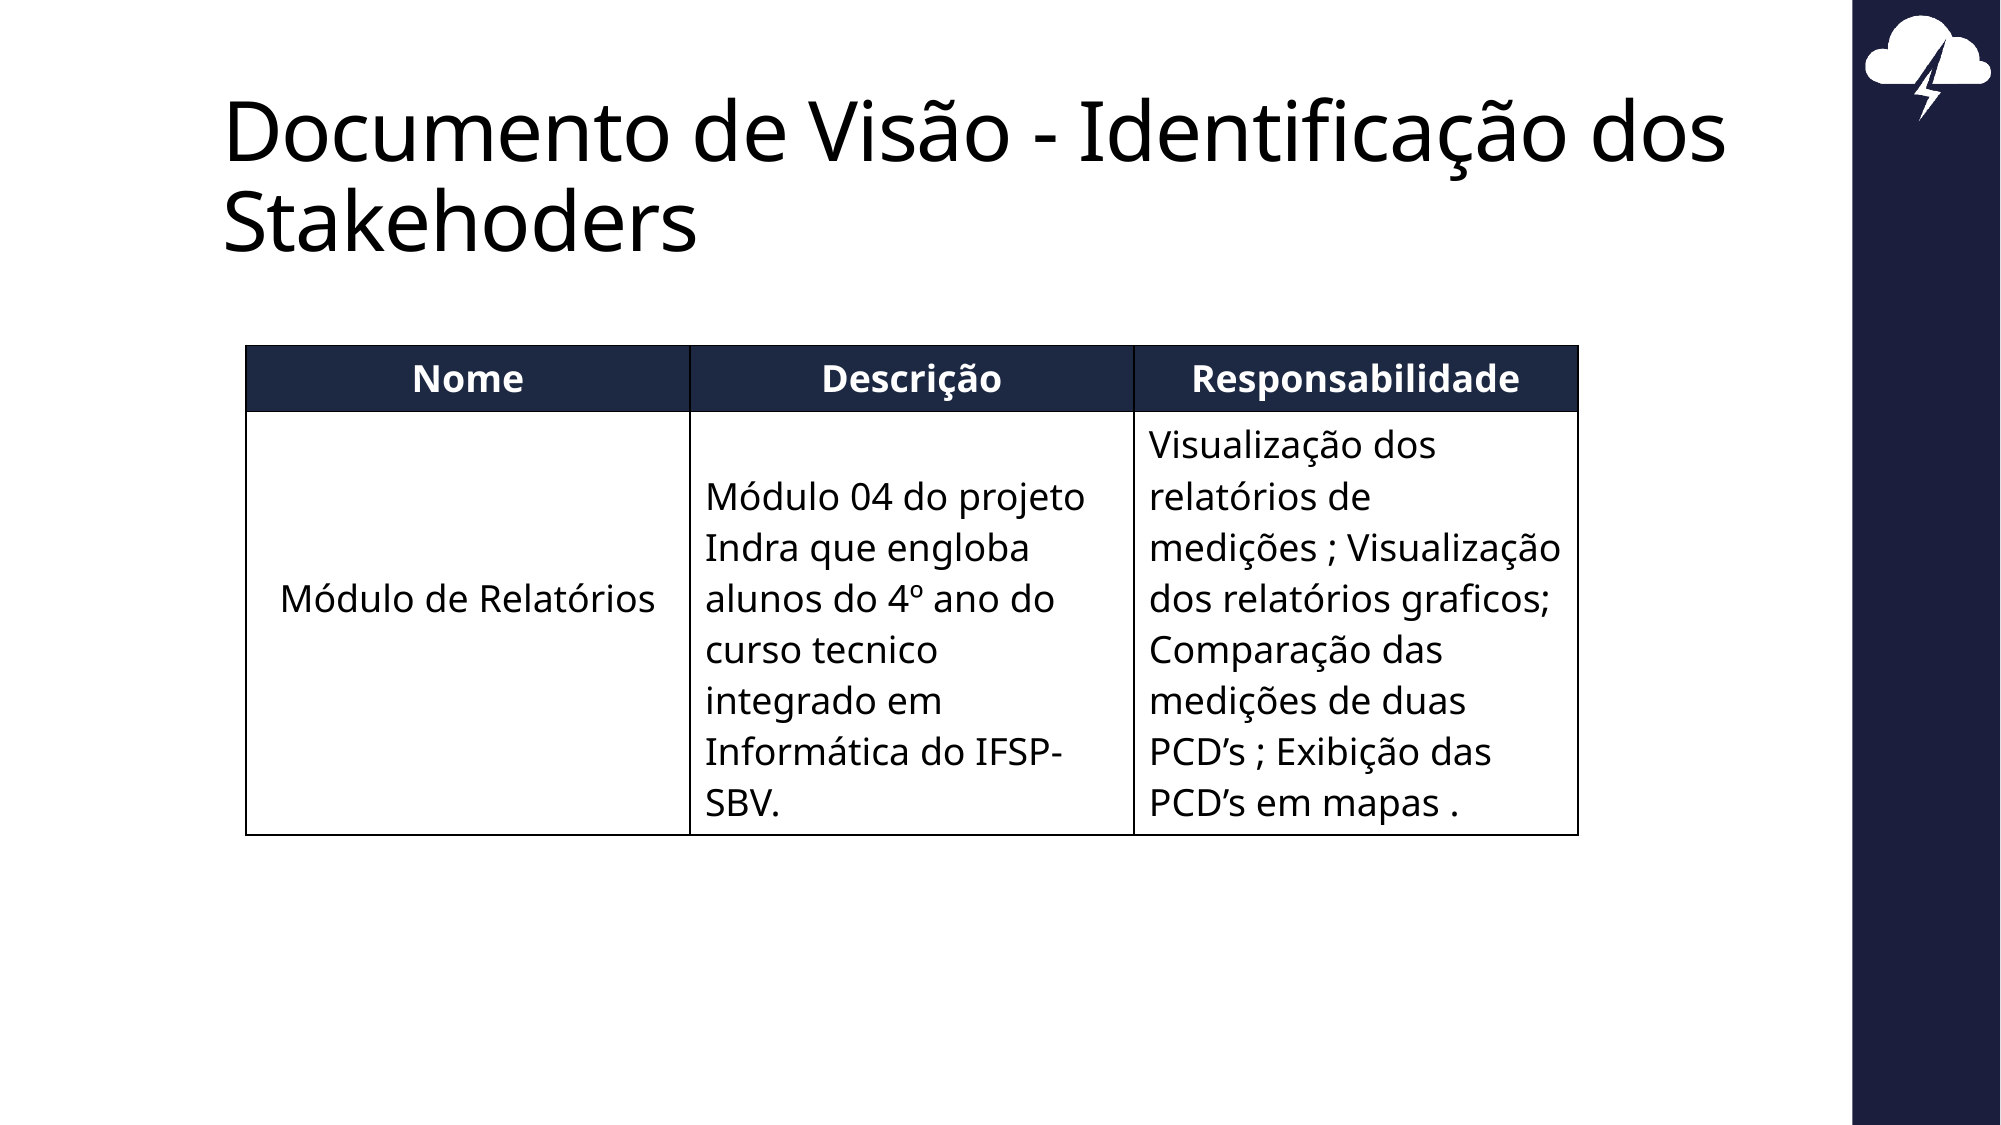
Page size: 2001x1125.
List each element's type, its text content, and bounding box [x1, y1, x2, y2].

list [206, 299, 1617, 1014]
table_header Nome [247, 346, 689, 411]
table_cell Visualização dos relatórios de medições ; Visualização dos relatórios graficos; Comparação das medições de duas PCD’s ; Exibição das PCD’s em mapas . [1135, 412, 1577, 834]
table_header Descrição [691, 346, 1133, 411]
table_cell Módulo 04 do projeto Indra que engloba alunos do 4º ano do curso tecnico integrado em Informática do IFSP-SBV. [691, 412, 1133, 834]
title Documento de Visão - Identificação dos Stakehoders [207, 59, 1797, 278]
table_cell Módulo de Relatórios [247, 412, 689, 834]
table_header Responsabilidade [1135, 346, 1577, 411]
picture [1861, 11, 1993, 126]
